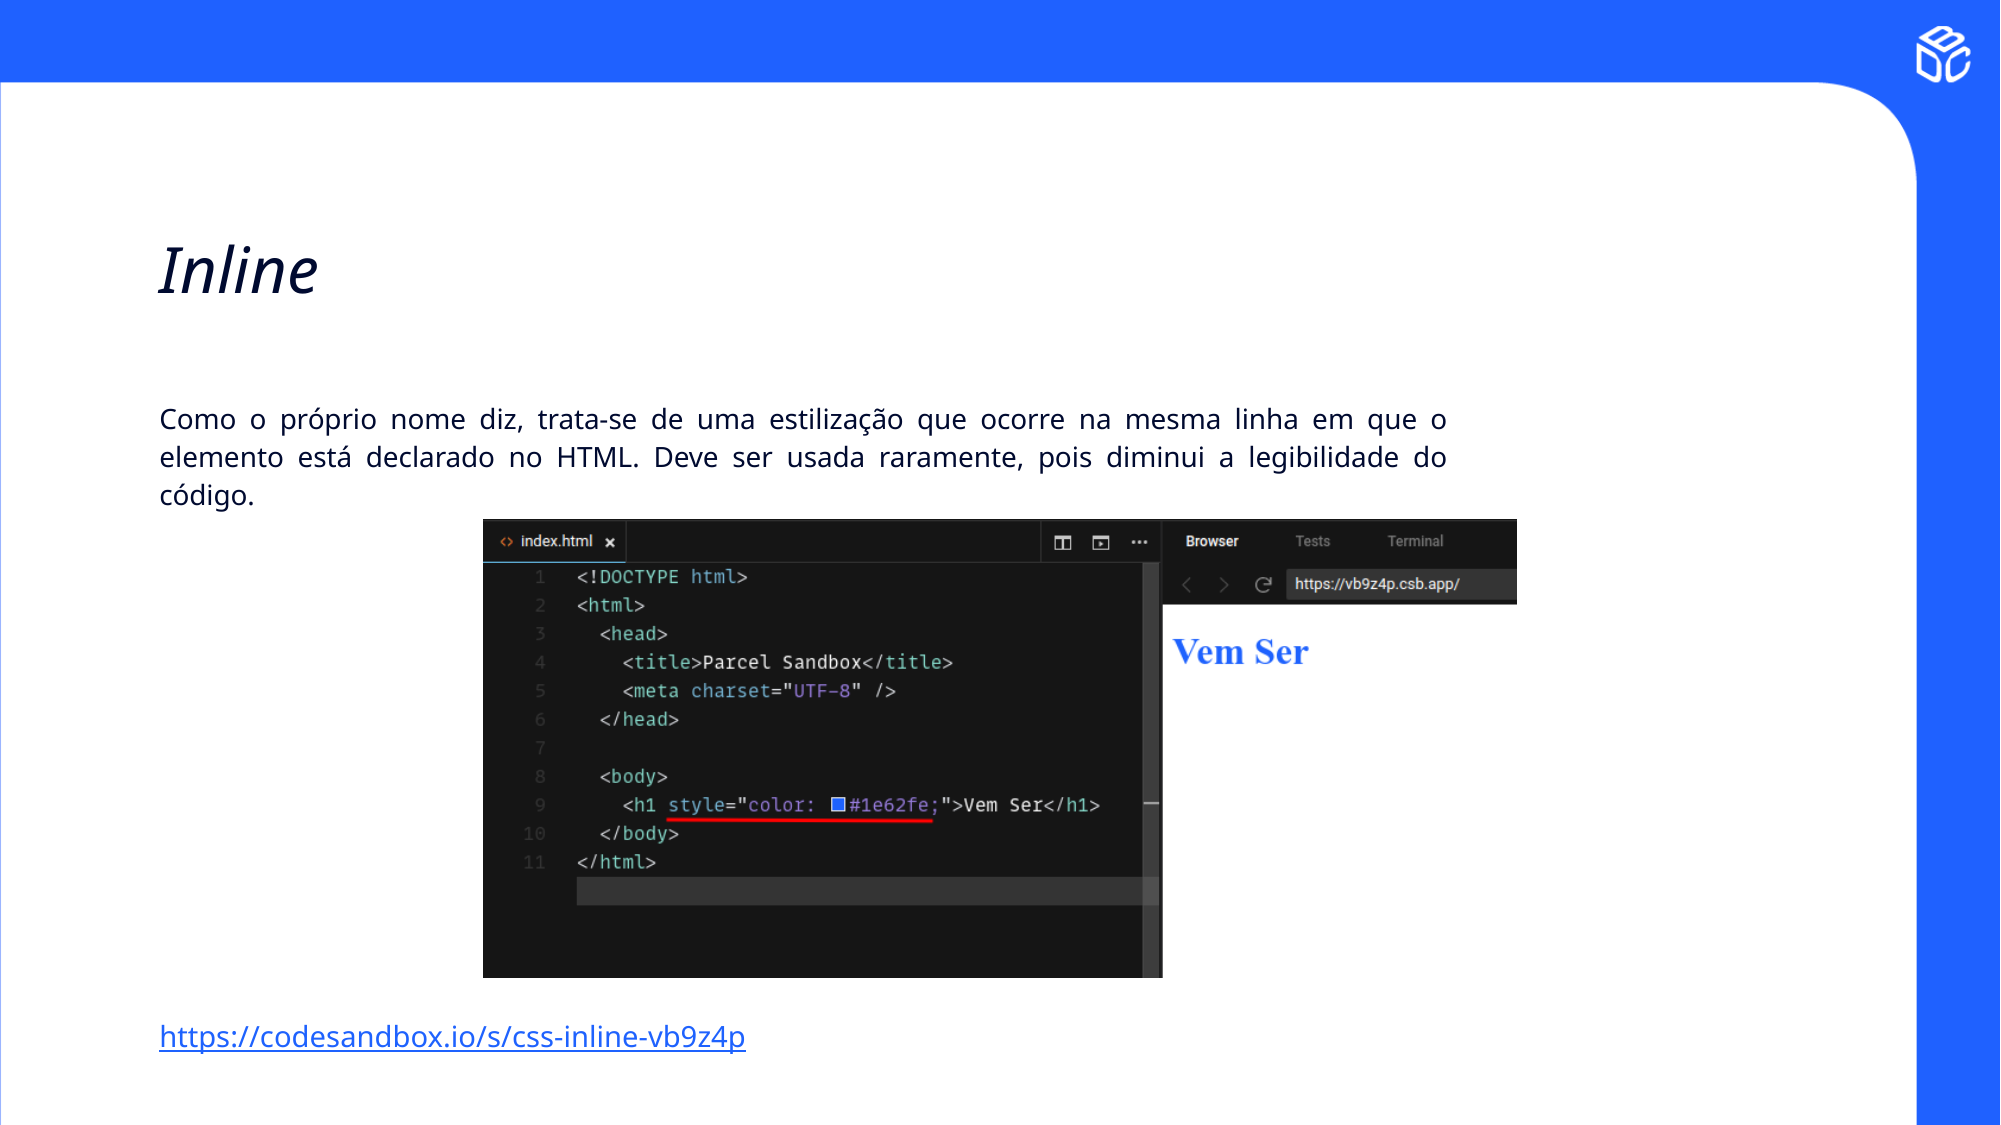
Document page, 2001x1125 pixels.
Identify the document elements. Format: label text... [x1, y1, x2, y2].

text_box https://codesandbox.io/s/css-inline-vb9z4p [144, 1003, 1030, 1074]
title Inline [144, 214, 1425, 340]
subtitle Como o próprio nome diz, trata-se de uma estilização que ocorre na mesma linha em que o elemento está declarado no HTML. Deve ser usada raramente, pois diminui a legibilidade do código. [144, 381, 1463, 790]
picture [0, 0, 2000, 1125]
